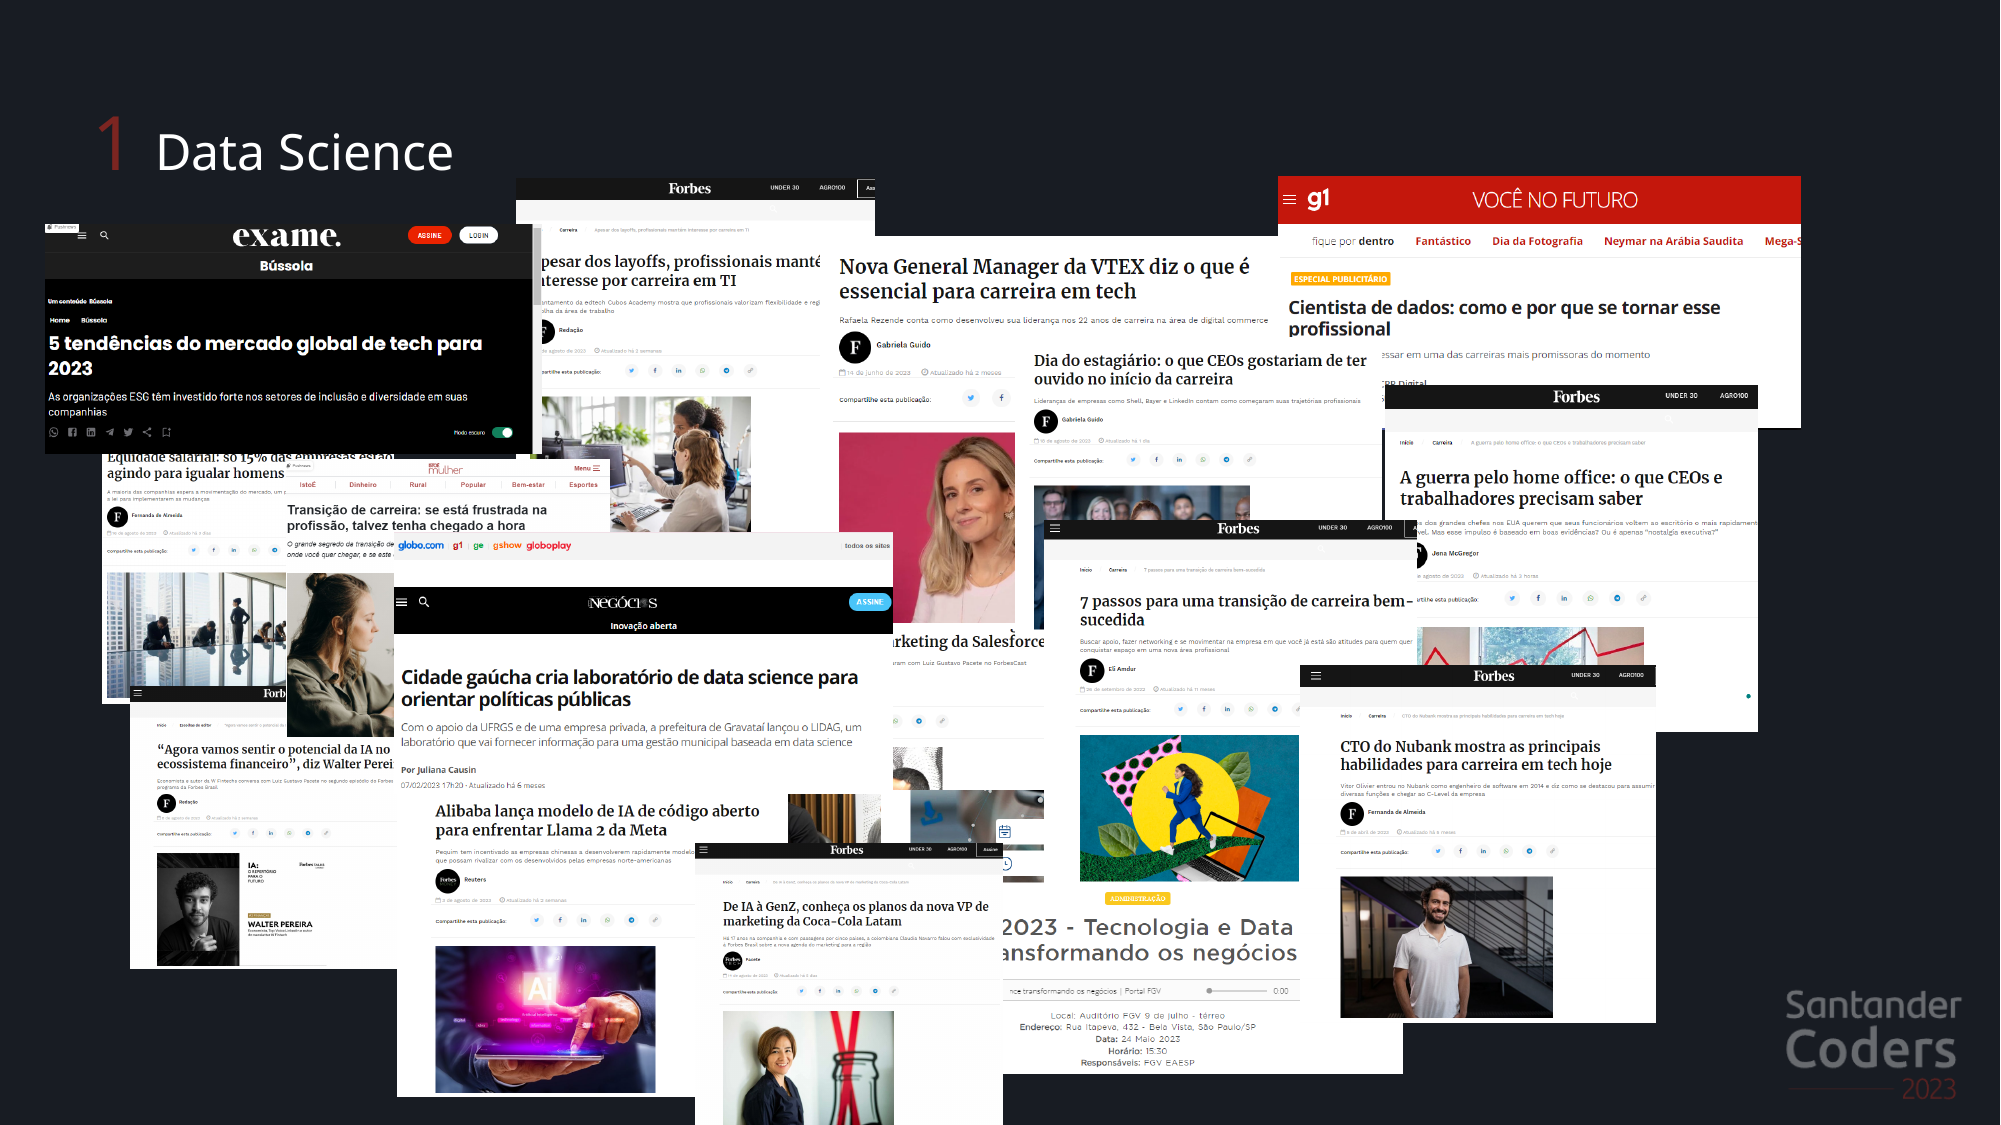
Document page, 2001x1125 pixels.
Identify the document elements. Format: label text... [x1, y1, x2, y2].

picture [1732, 951, 2000, 1125]
picture [45, 176, 1801, 1125]
text_box 1 Data Science [78, 88, 935, 193]
